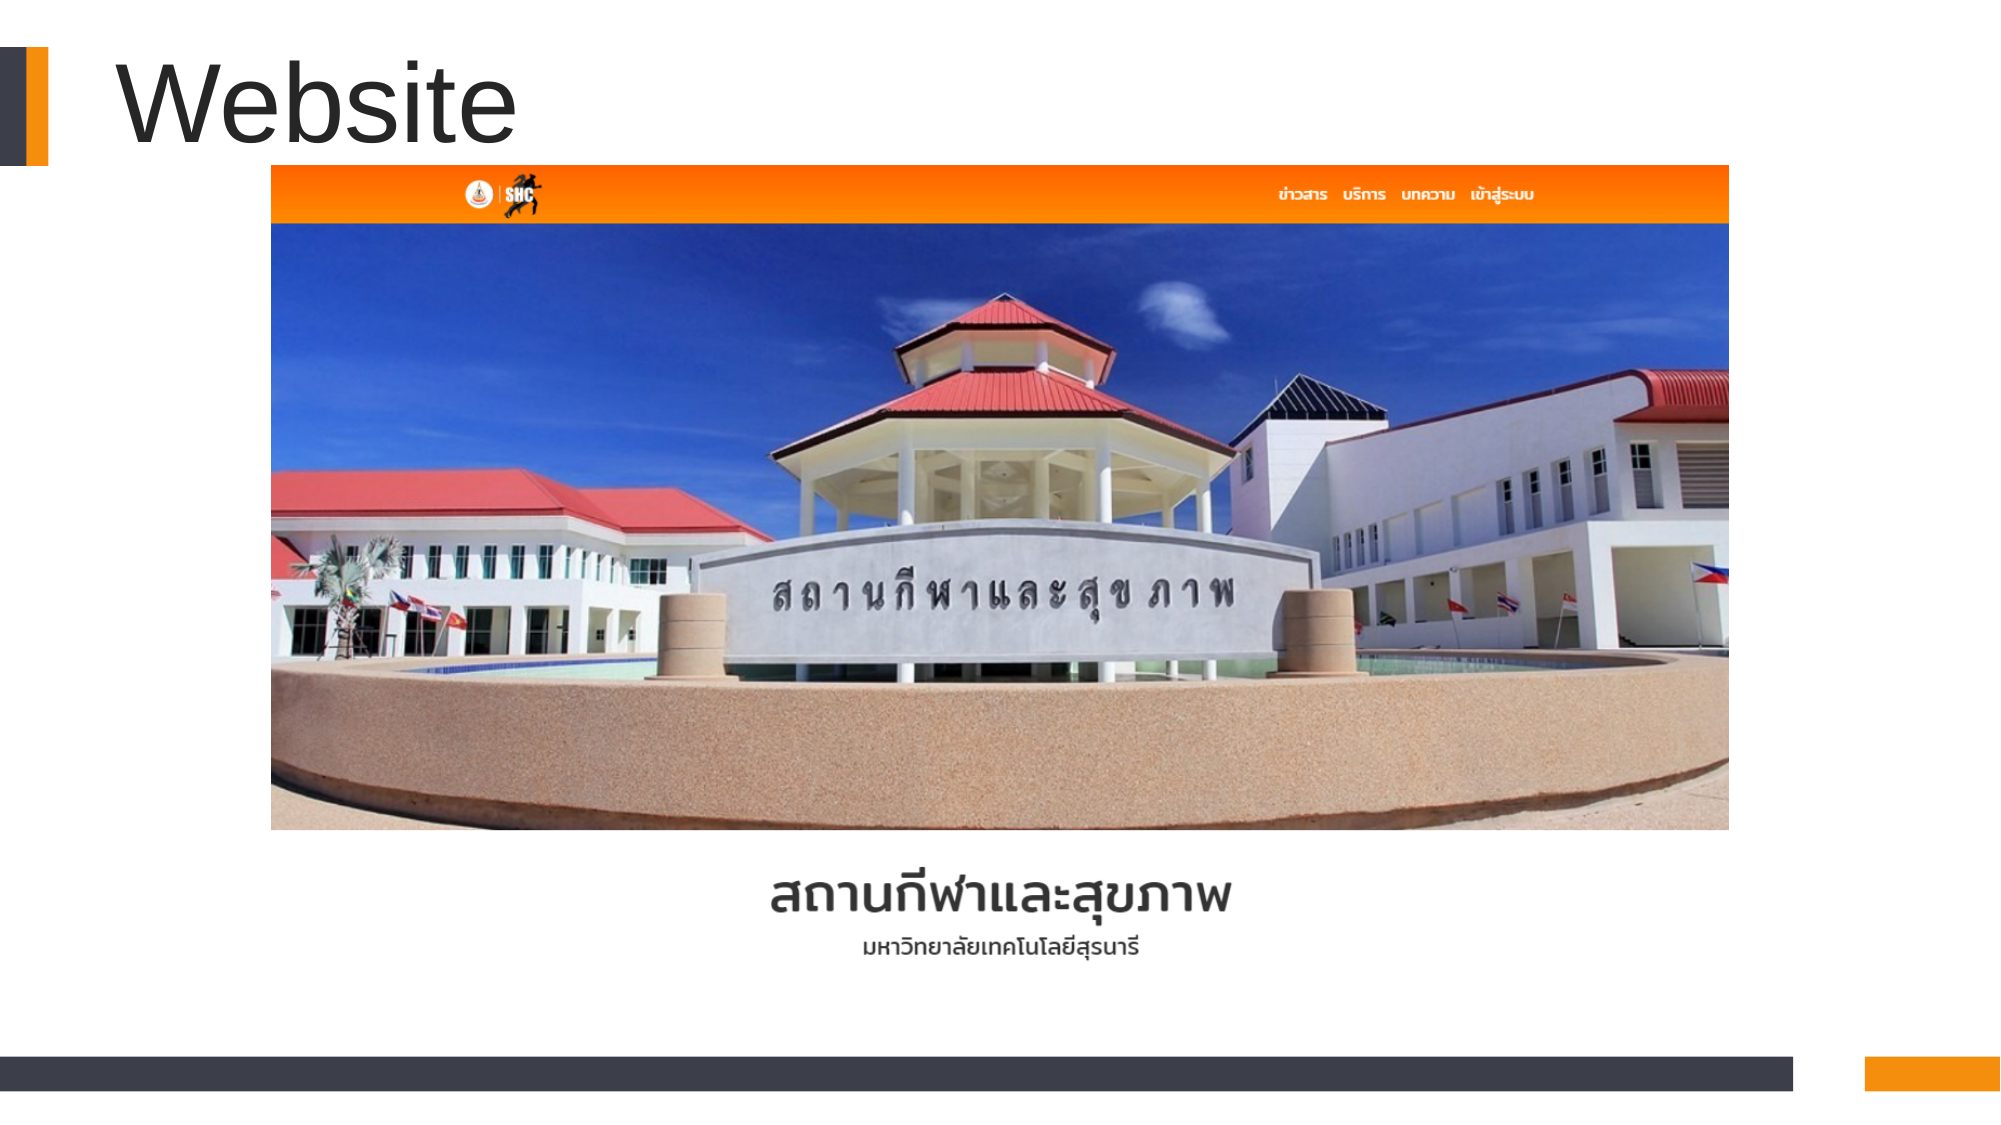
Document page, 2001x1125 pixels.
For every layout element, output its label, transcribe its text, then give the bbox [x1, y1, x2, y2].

list Website [100, 47, 1952, 166]
picture [271, 165, 1729, 997]
